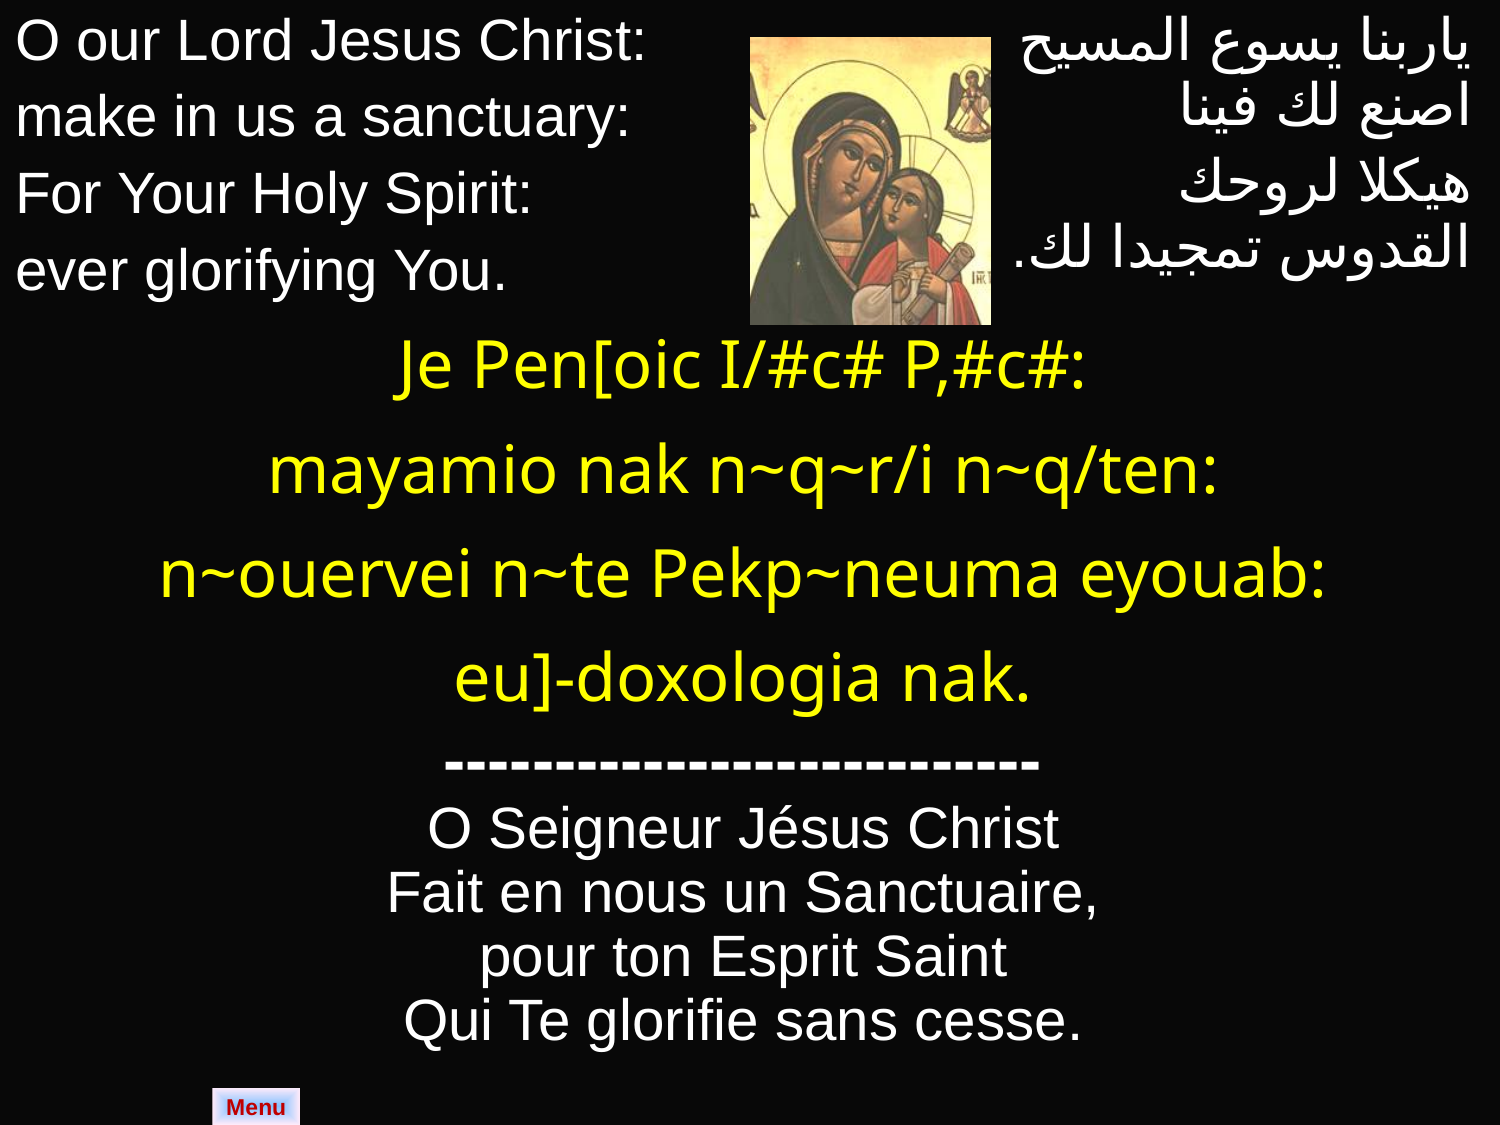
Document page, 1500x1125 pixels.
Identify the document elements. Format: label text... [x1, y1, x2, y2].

picture [749, 37, 991, 326]
table_cell --------------------------- O Seigneur Jésus Christ Fait en nous un Sanctuaire, pour ton Esprit Saint Qui Te glorifie sans cesse. [0, 728, 1487, 1069]
table_header O our Lord Jesus Christ: make in us a sanctuary: For Your Holy Spirit: ever glorifying You. [0, 0, 987, 310]
text_box Menu [212, 1087, 300, 1125]
table_cell Je Pen[oic I/#c# P,#c#: mayamio nak n~q~r/i n~q/ten: n~ouervei n~te Pekp~neuma eyouab: eu]-doxologia nak. [0, 310, 1487, 728]
table_header ياربنا يسوع المسيح اصنع لك فينا هيكلا لروحك القدوس تمجيدا لك. [987, 0, 1487, 310]
